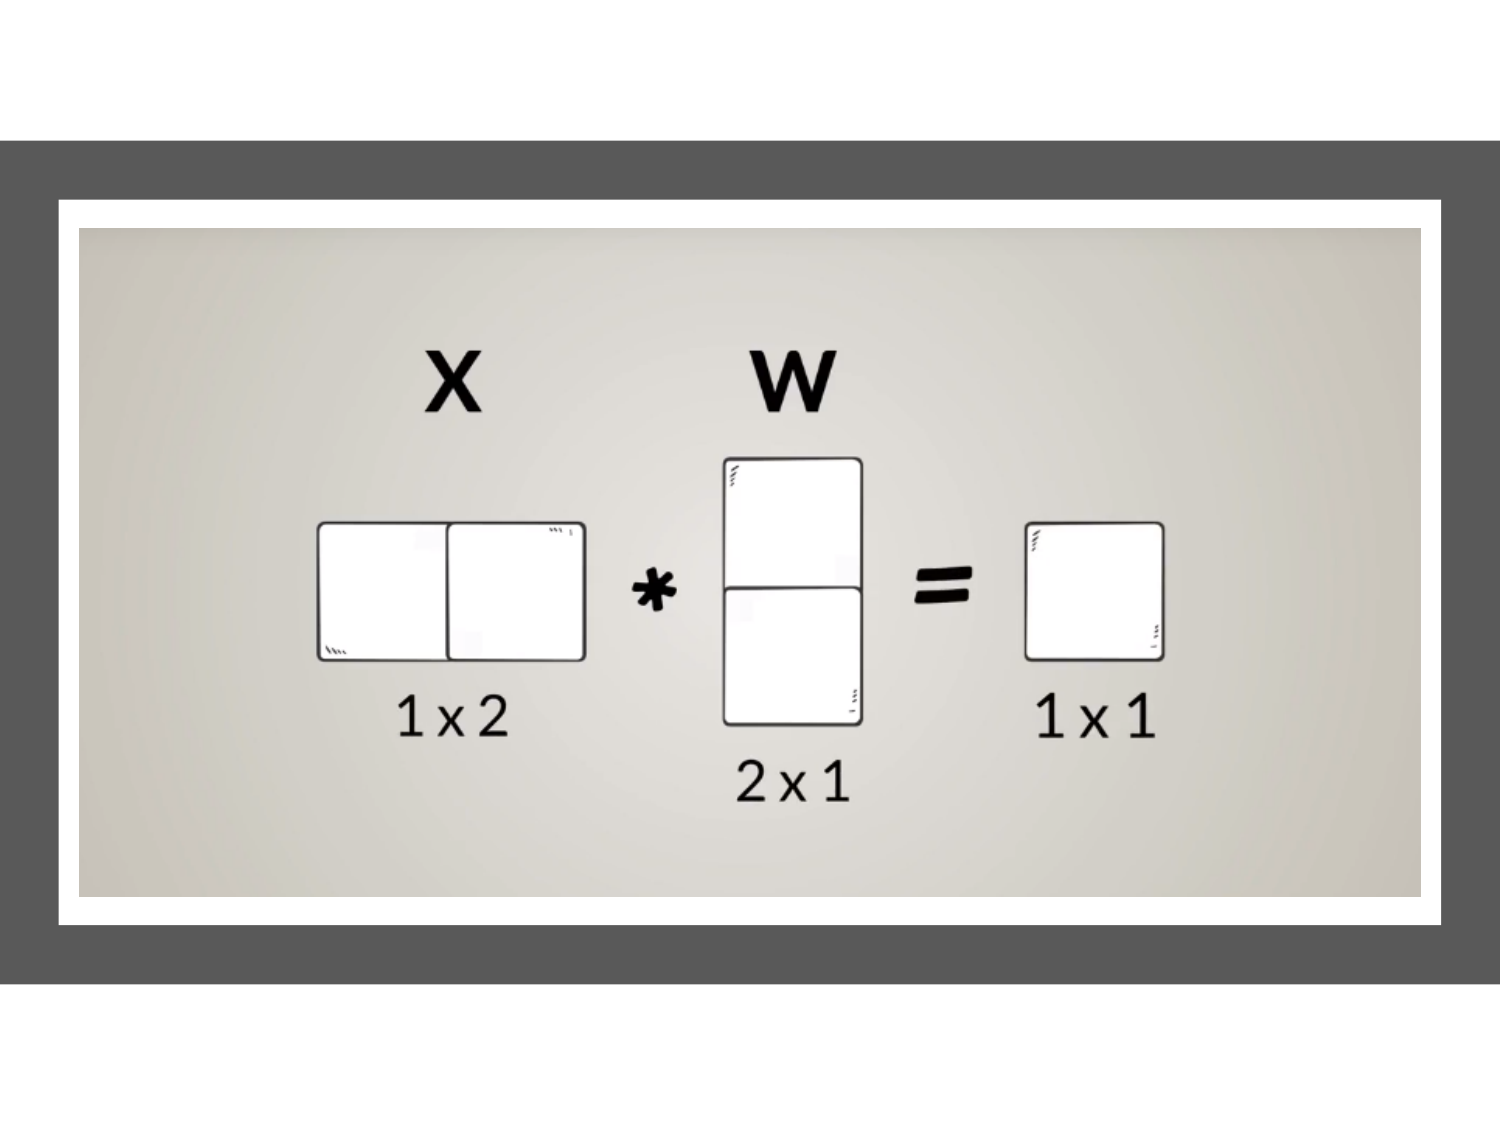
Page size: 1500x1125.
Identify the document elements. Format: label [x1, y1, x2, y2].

text_box [0, 140, 1500, 985]
list [79, 228, 1421, 897]
text_box [58, 199, 1442, 926]
